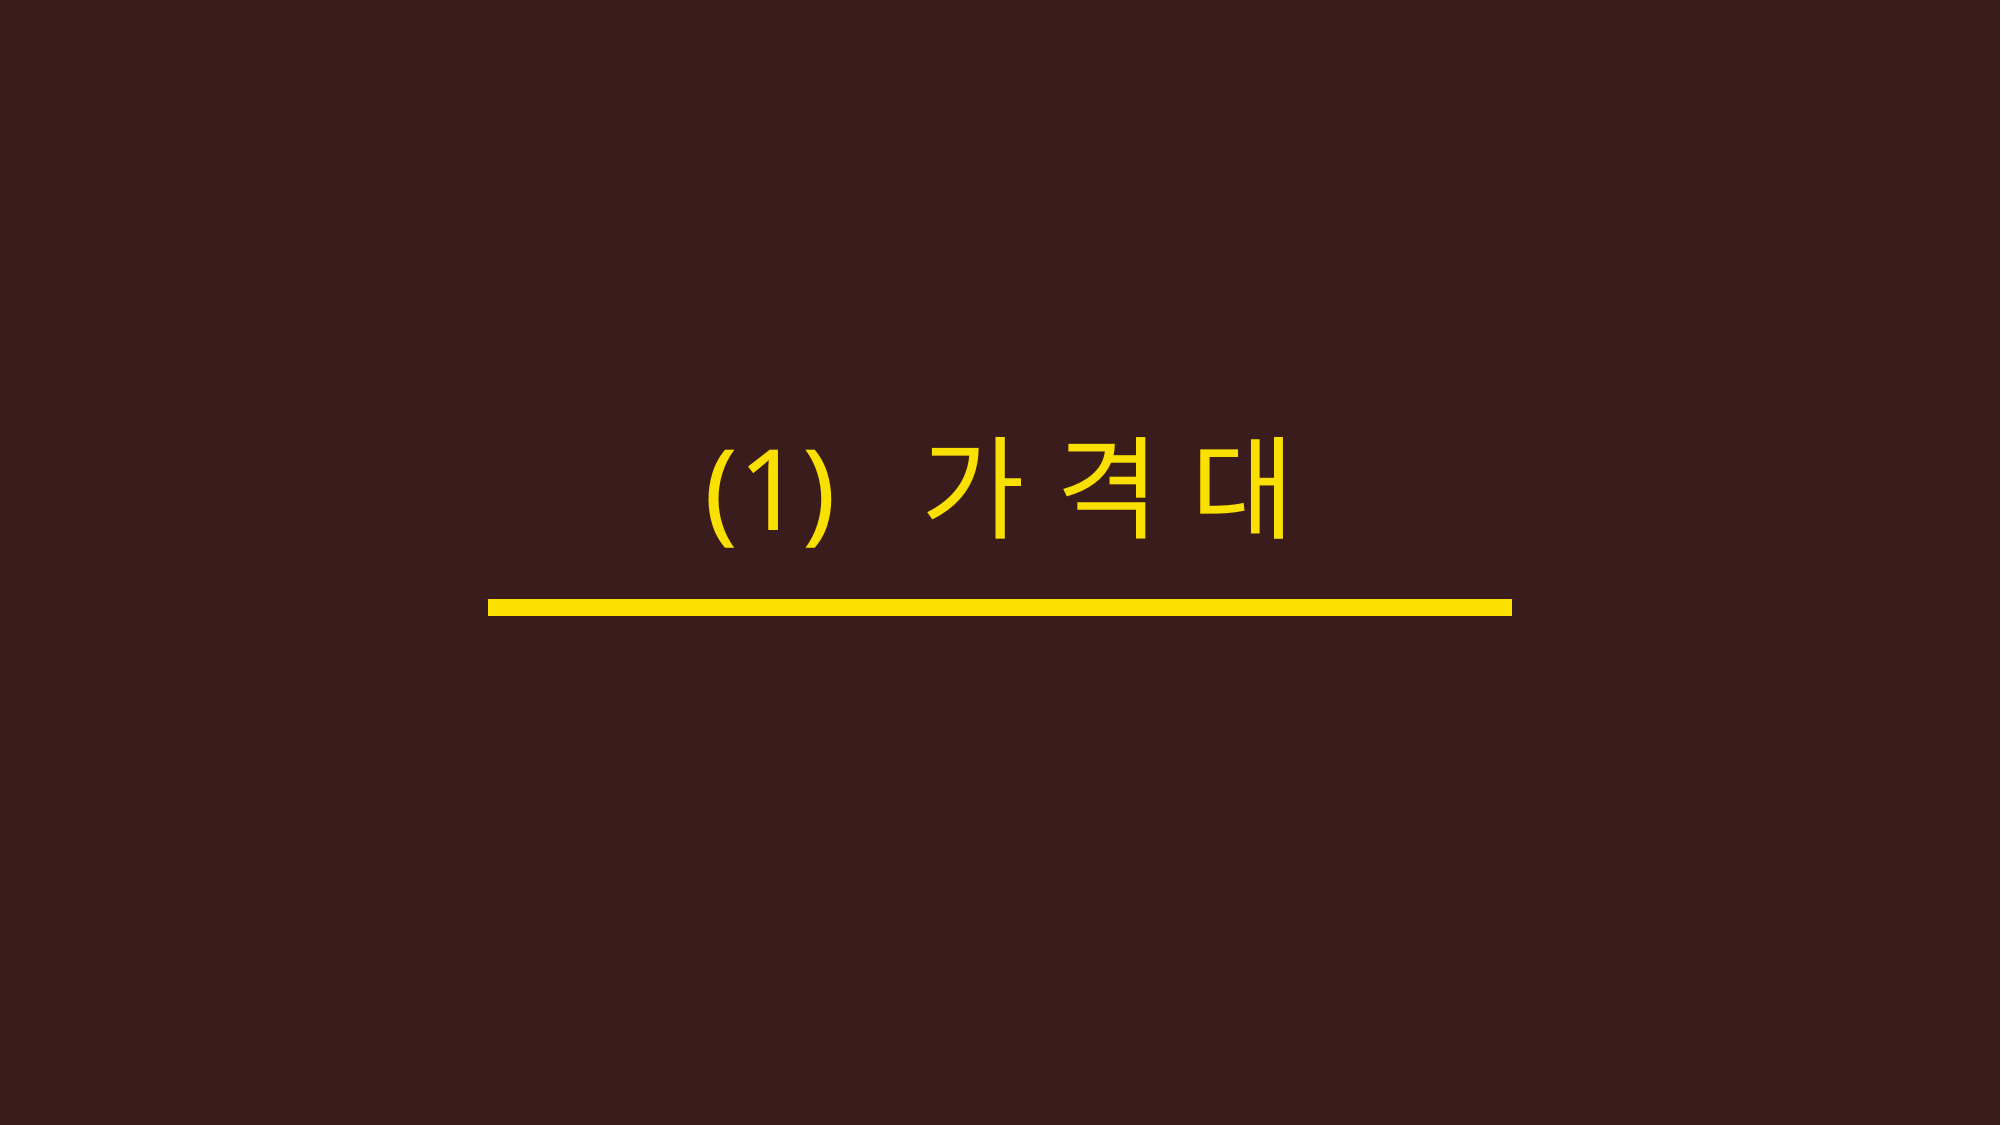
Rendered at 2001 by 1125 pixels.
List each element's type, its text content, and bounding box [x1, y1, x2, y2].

text_box [488, 599, 1512, 616]
title (1) 가 격 대 [461, 361, 1539, 563]
